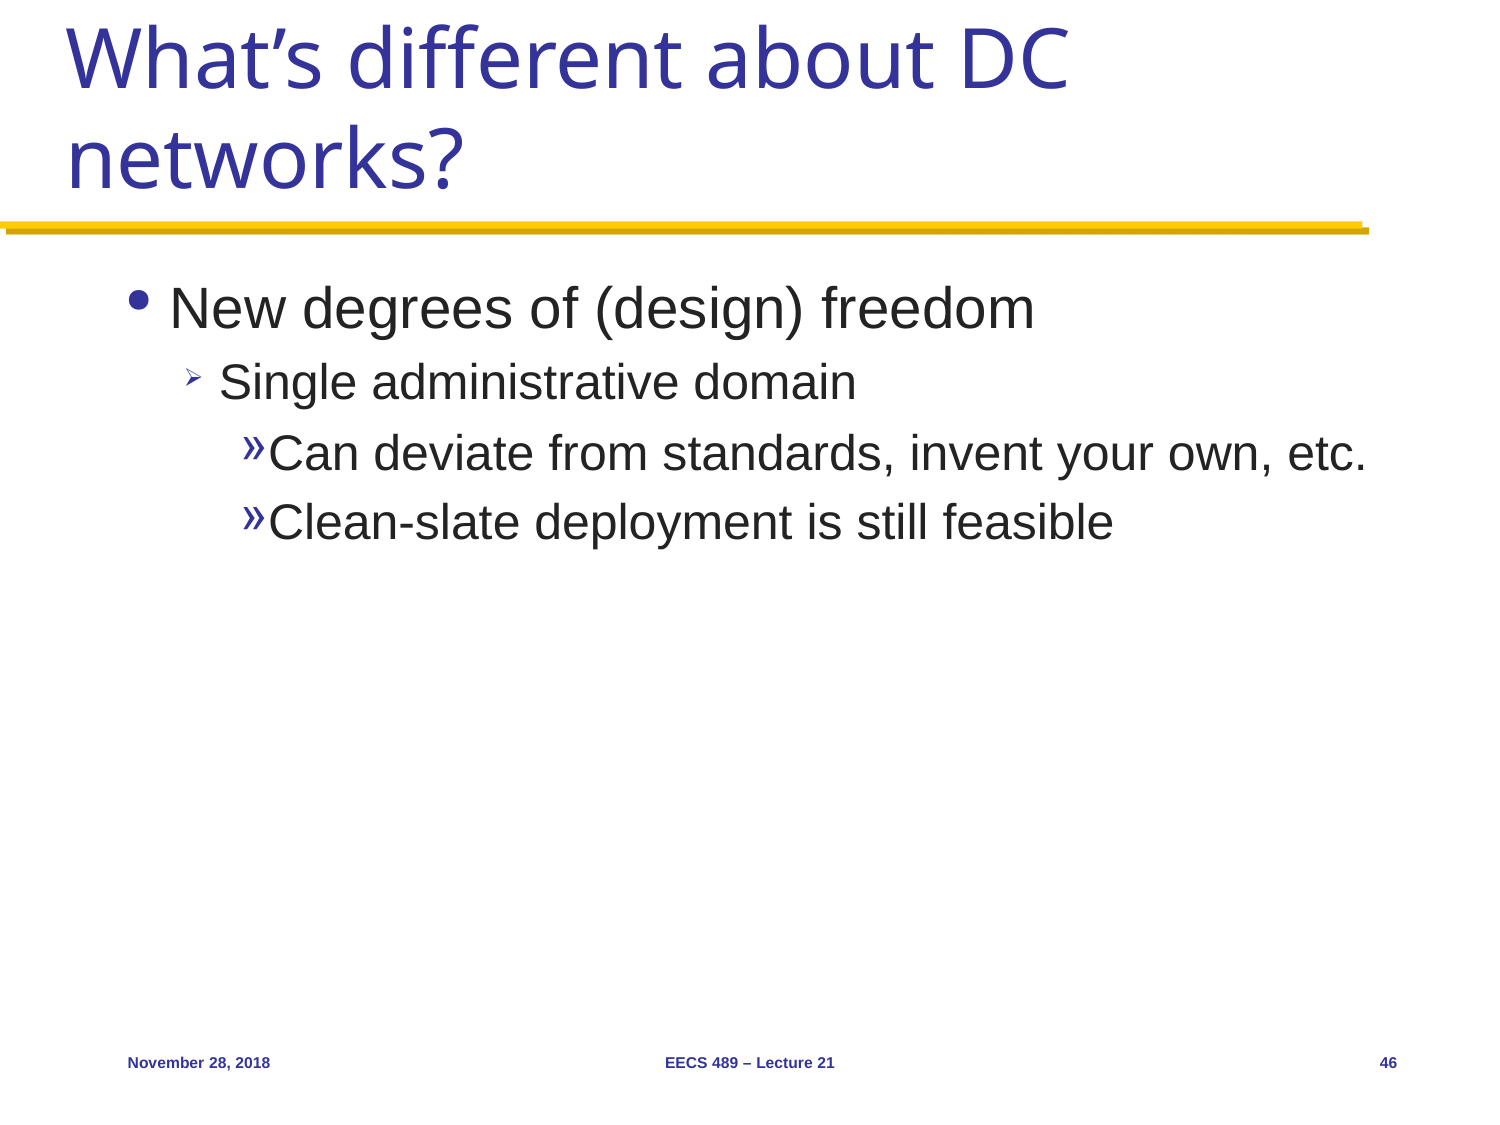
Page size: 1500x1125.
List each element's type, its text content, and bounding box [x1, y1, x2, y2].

footer EECS 489 – Lecture 21 [512, 1024, 988, 1101]
list New degrees of (design) freedom Single administrative domain Can deviate from standards, invent your own, etc. Clean-slate deployment is still feasible [112, 262, 1413, 988]
slide_number 46 [1312, 1024, 1413, 1101]
title What’s different about DC networks? [49, 24, 1451, 213]
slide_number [112, 1024, 426, 1101]
